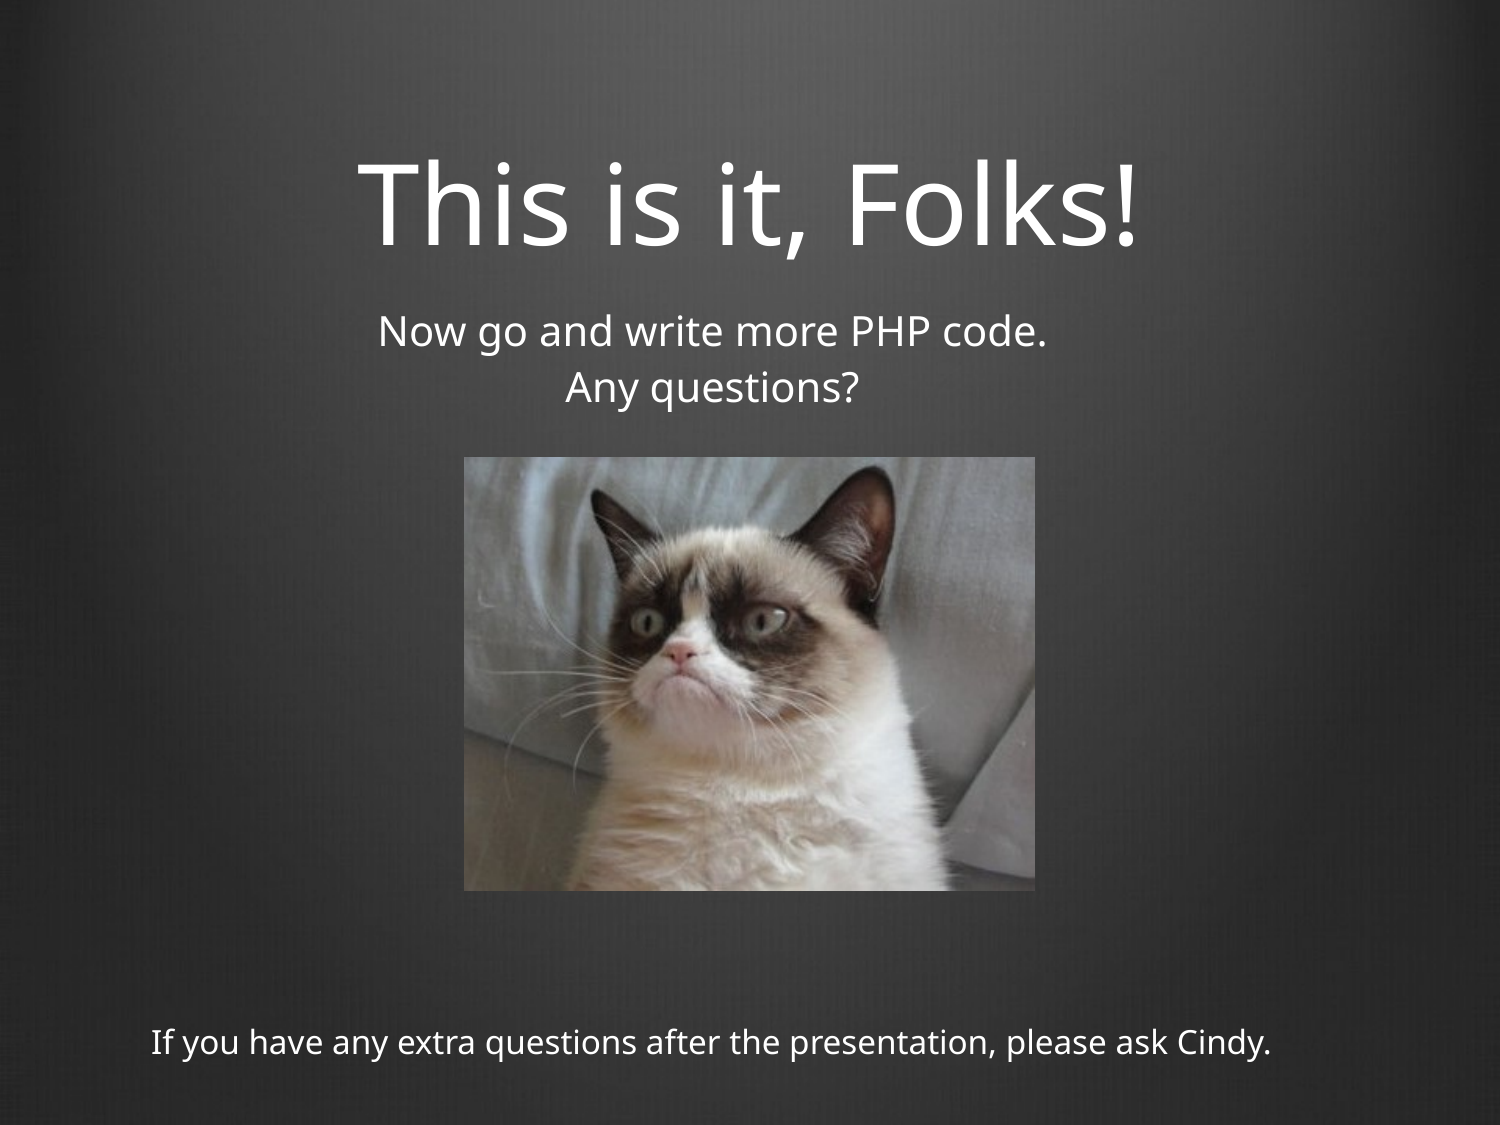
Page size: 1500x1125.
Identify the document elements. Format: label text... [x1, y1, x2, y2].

text_box If you have any extra questions after the presentation, please ask Cindy. [75, 1013, 1351, 1093]
title This is it, Folks! [112, 115, 1388, 276]
subtitle Now go and write more PHP code. Any questions? [75, 297, 1351, 439]
picture [464, 457, 1035, 891]
